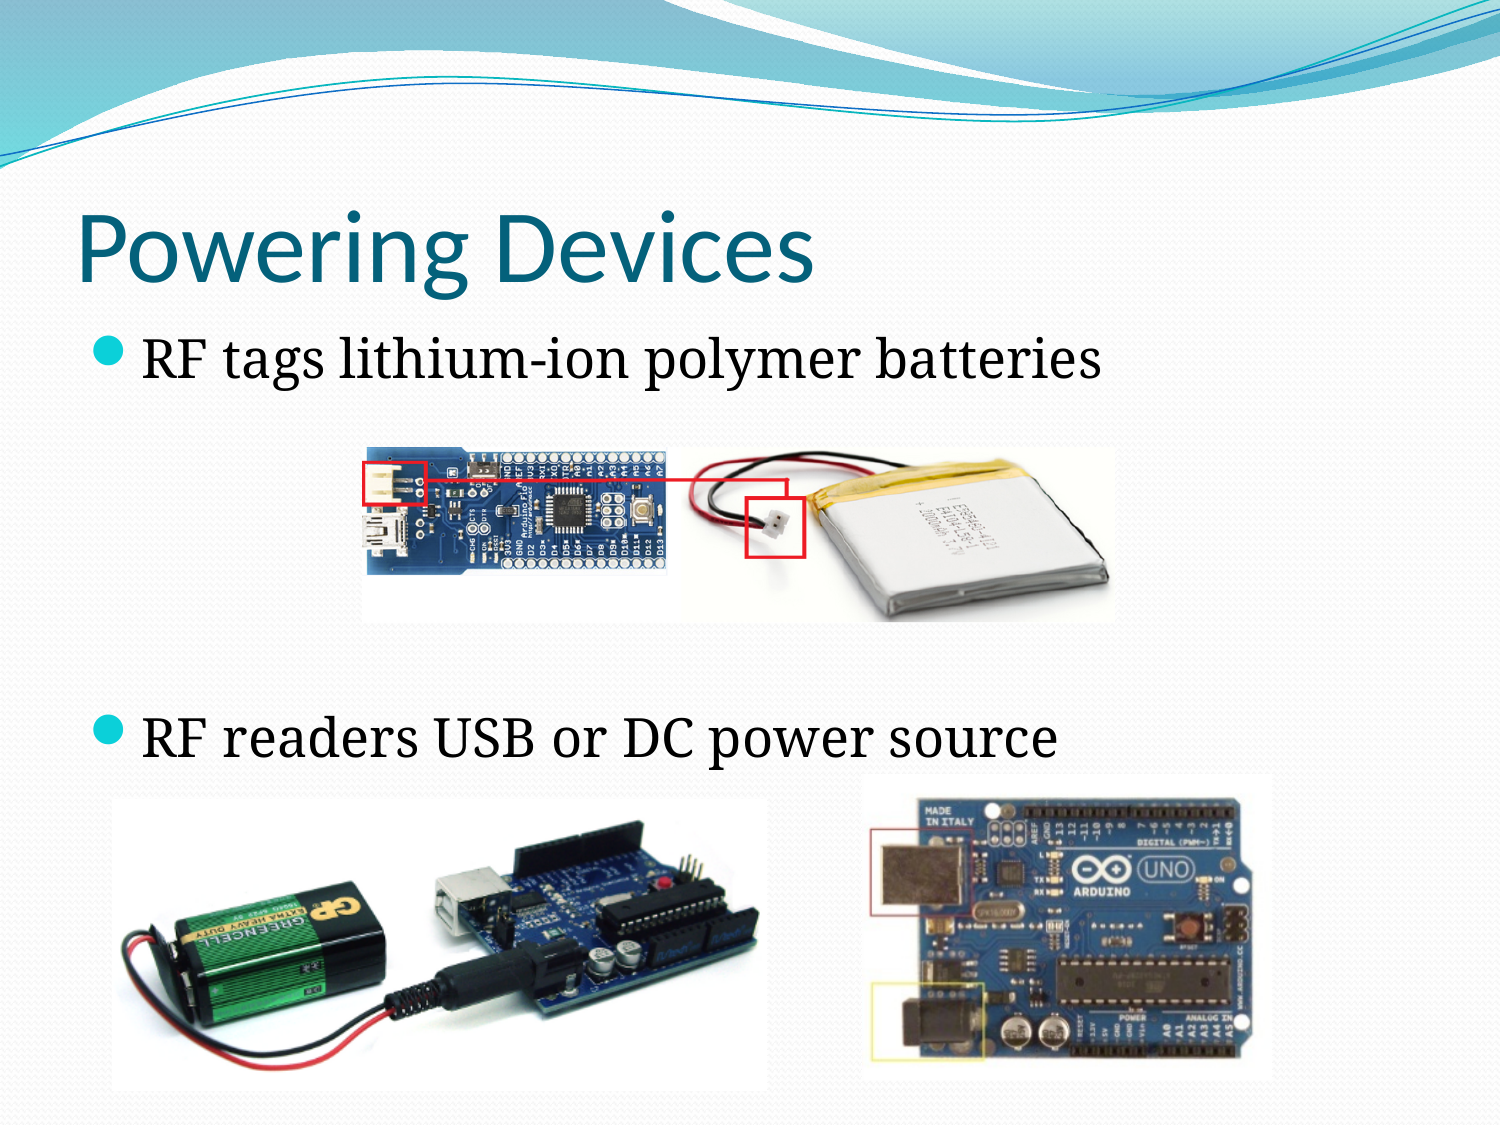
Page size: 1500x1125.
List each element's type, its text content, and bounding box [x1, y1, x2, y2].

table_cell $33.90 [855, 776, 862, 1038]
table_cell $33.90 [767, 802, 772, 1038]
table_cell $33.90 [1272, 777, 1277, 1038]
picture [362, 447, 1115, 623]
list RF tags lithium-ion polymer batteries RF readers USB or DC power source [75, 317, 1425, 1038]
picture [862, 774, 1272, 1080]
title Powering Devices [75, 115, 1425, 303]
picture [112, 799, 767, 1091]
table_cell $33.90 [105, 801, 112, 1038]
table_cell $33.90 [355, 448, 1120, 636]
